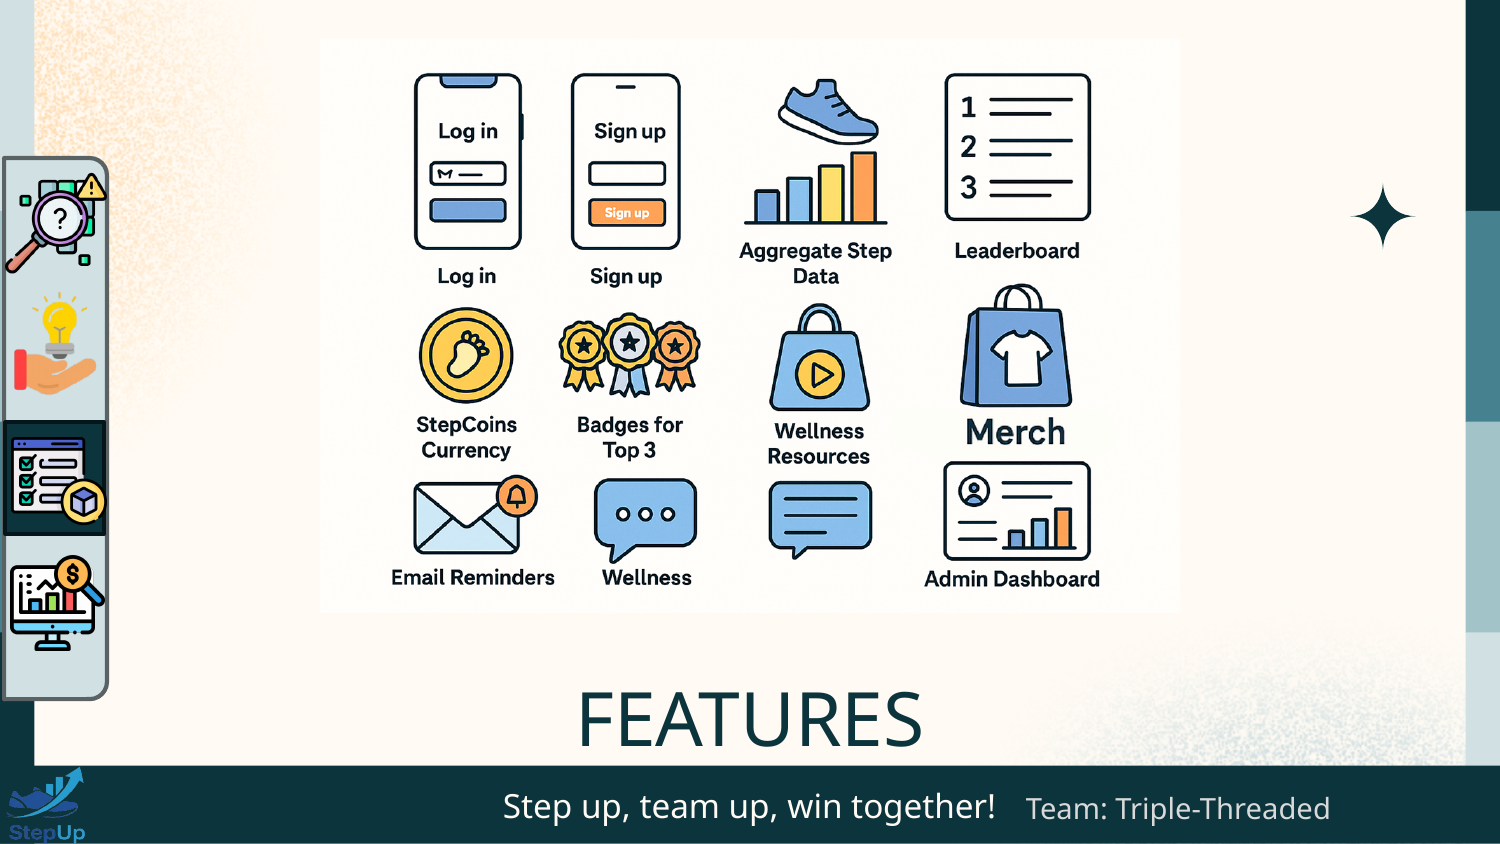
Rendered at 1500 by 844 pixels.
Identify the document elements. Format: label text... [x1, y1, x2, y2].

text_box [2, 155, 109, 173]
picture [11, 433, 107, 529]
title FEATURES [462, 656, 1038, 756]
picture [0, 0, 1466, 765]
picture [9, 555, 105, 651]
text_box Step up, team up, win together! [90, 765, 1500, 844]
text_box Team: Triple-Threaded [1011, 783, 1500, 833]
text_box [1349, 182, 1417, 250]
picture [5, 172, 107, 274]
picture [1, 765, 90, 844]
text_box [2, 416, 110, 702]
text_box [3, 420, 106, 536]
